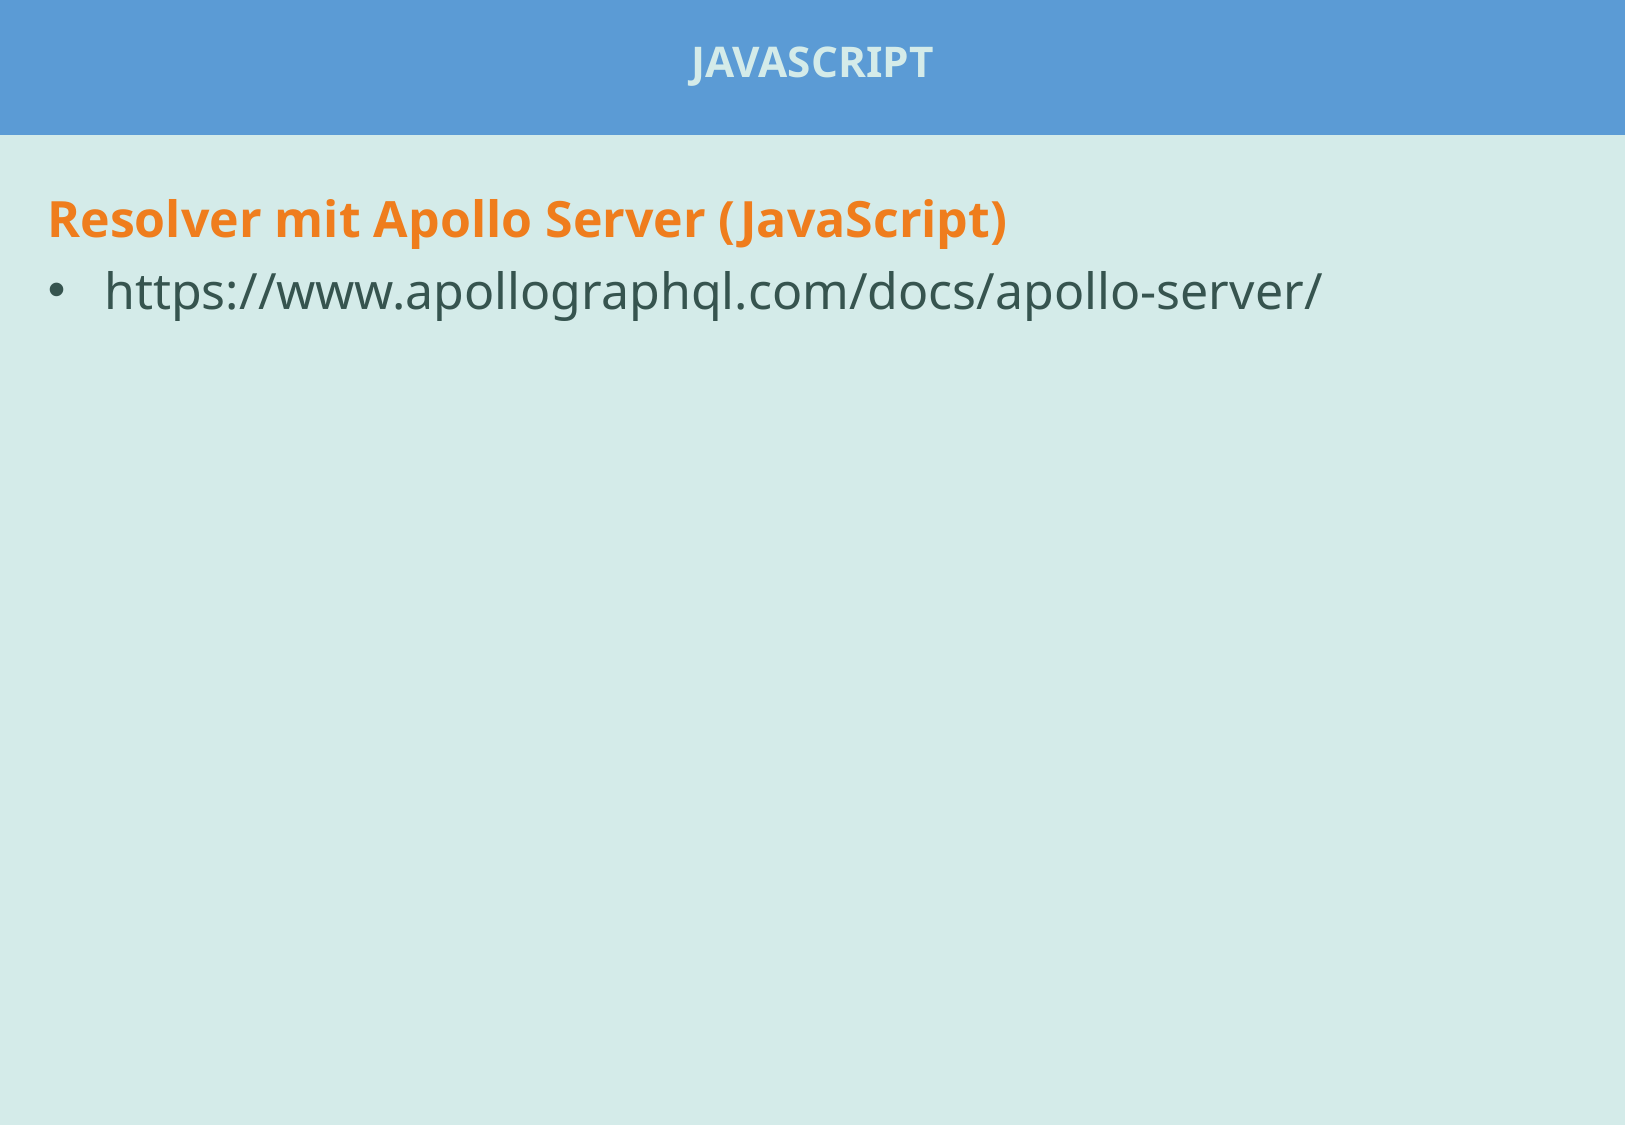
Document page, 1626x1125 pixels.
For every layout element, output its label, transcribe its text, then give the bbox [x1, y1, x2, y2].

title JavaScript [0, 0, 1625, 127]
text_box Resolver mit Apollo Server (JavaScript) https://www.apollographql.com/docs/apollo-server/ [33, 168, 1413, 327]
text_box [0, 127, 1625, 136]
